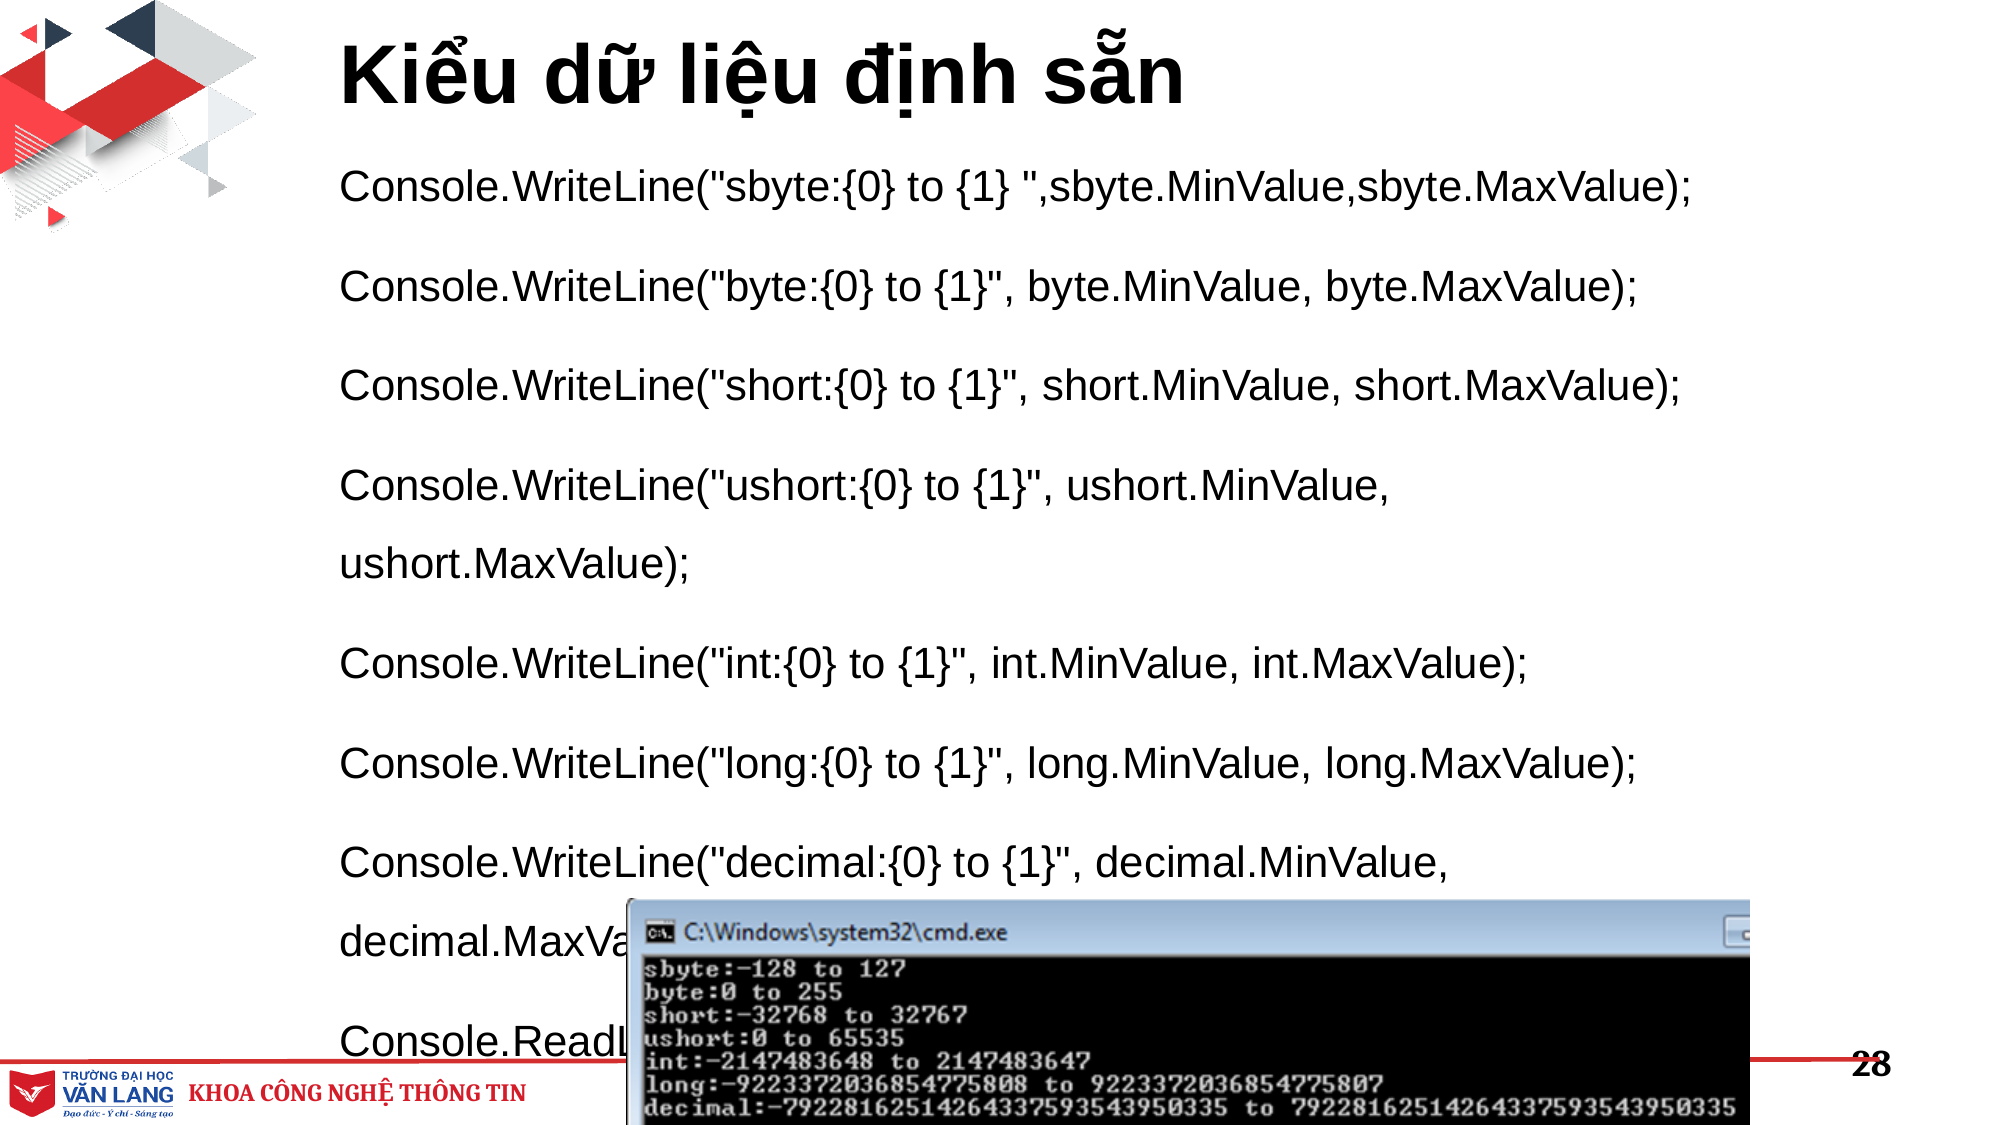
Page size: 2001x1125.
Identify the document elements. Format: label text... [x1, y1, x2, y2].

picture [0, 0, 256, 233]
picture [8, 1069, 173, 1118]
picture [626, 898, 1750, 1125]
list Console.WriteLine("sbyte:{0} to {1} ",sbyte.MinValue,sbyte.MaxValue); Console.WriteLine("byte:{0} to {1}", byte.MinValue, byte.MaxValue); Console.WriteLine("short:{0} to {1}", short.MinValue, short.MaxValue); Console.WriteLine("ushort:{0} to {1}", ushort.MinValue, ushort.MaxValue); Console.WriteLine("int:{0} to {1}", int.MinValue, int.MaxValue); Console.WriteLine("long:{0} to {1}", long.MinValue, long.MaxValue); Console.WriteLine("decimal:{0} to {1}", decimal.MinValue, decimal.MaxValue); Console.ReadLine(); [324, 124, 1723, 1012]
title Kiểu dữ liệu định sẵn [324, 24, 1750, 163]
